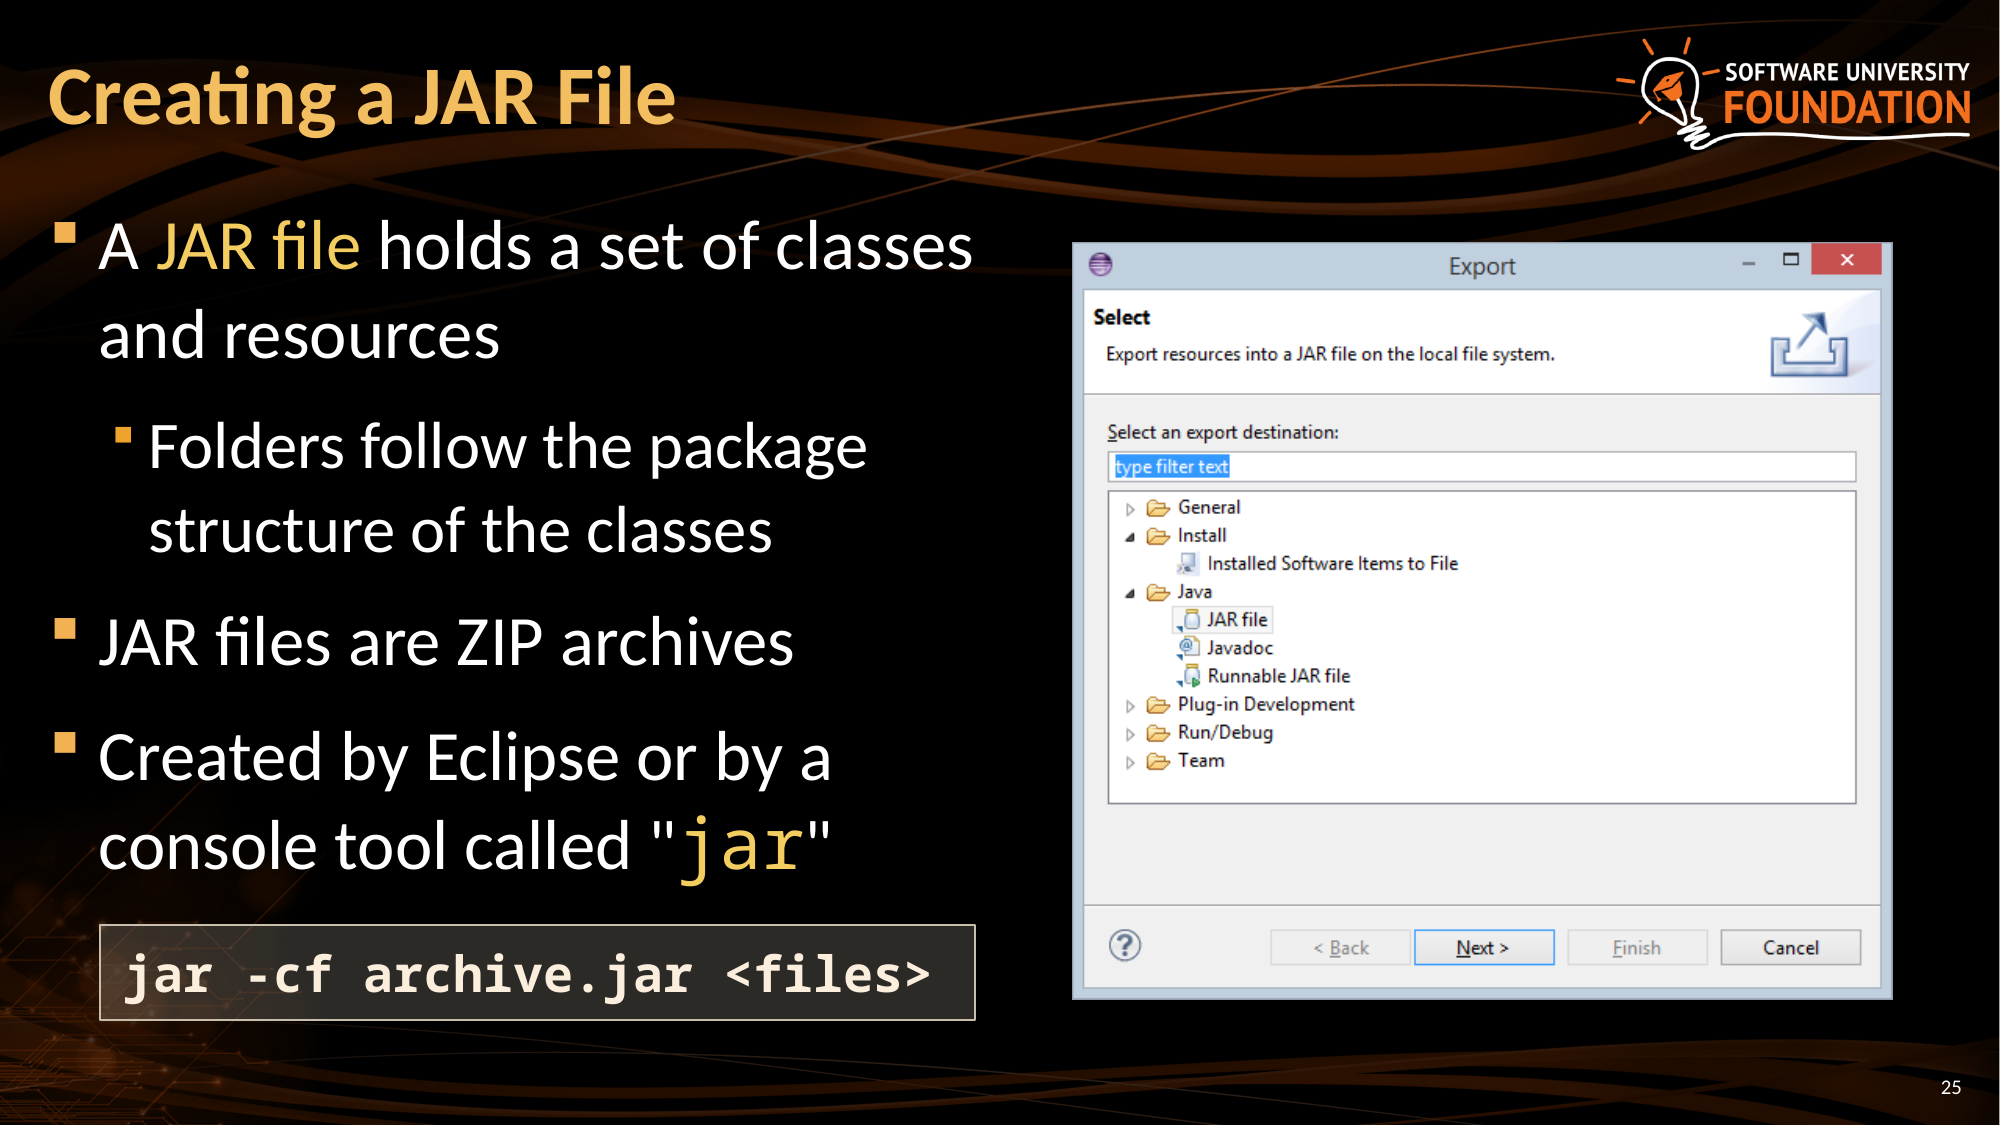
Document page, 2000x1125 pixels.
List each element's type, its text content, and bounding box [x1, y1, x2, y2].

title Creating a JAR File [30, 6, 1602, 189]
picture [0, 0, 2000, 1125]
text_box jar -cf archive.jar <files> [99, 924, 975, 1021]
list A JAR file holds a set of classes and resources Folders follow the package structure of the classes JAR files are ZIP archives Created by Eclipse or by a console tool called "jar" [31, 189, 1013, 1103]
slide_number 25 [1897, 1070, 1968, 1103]
